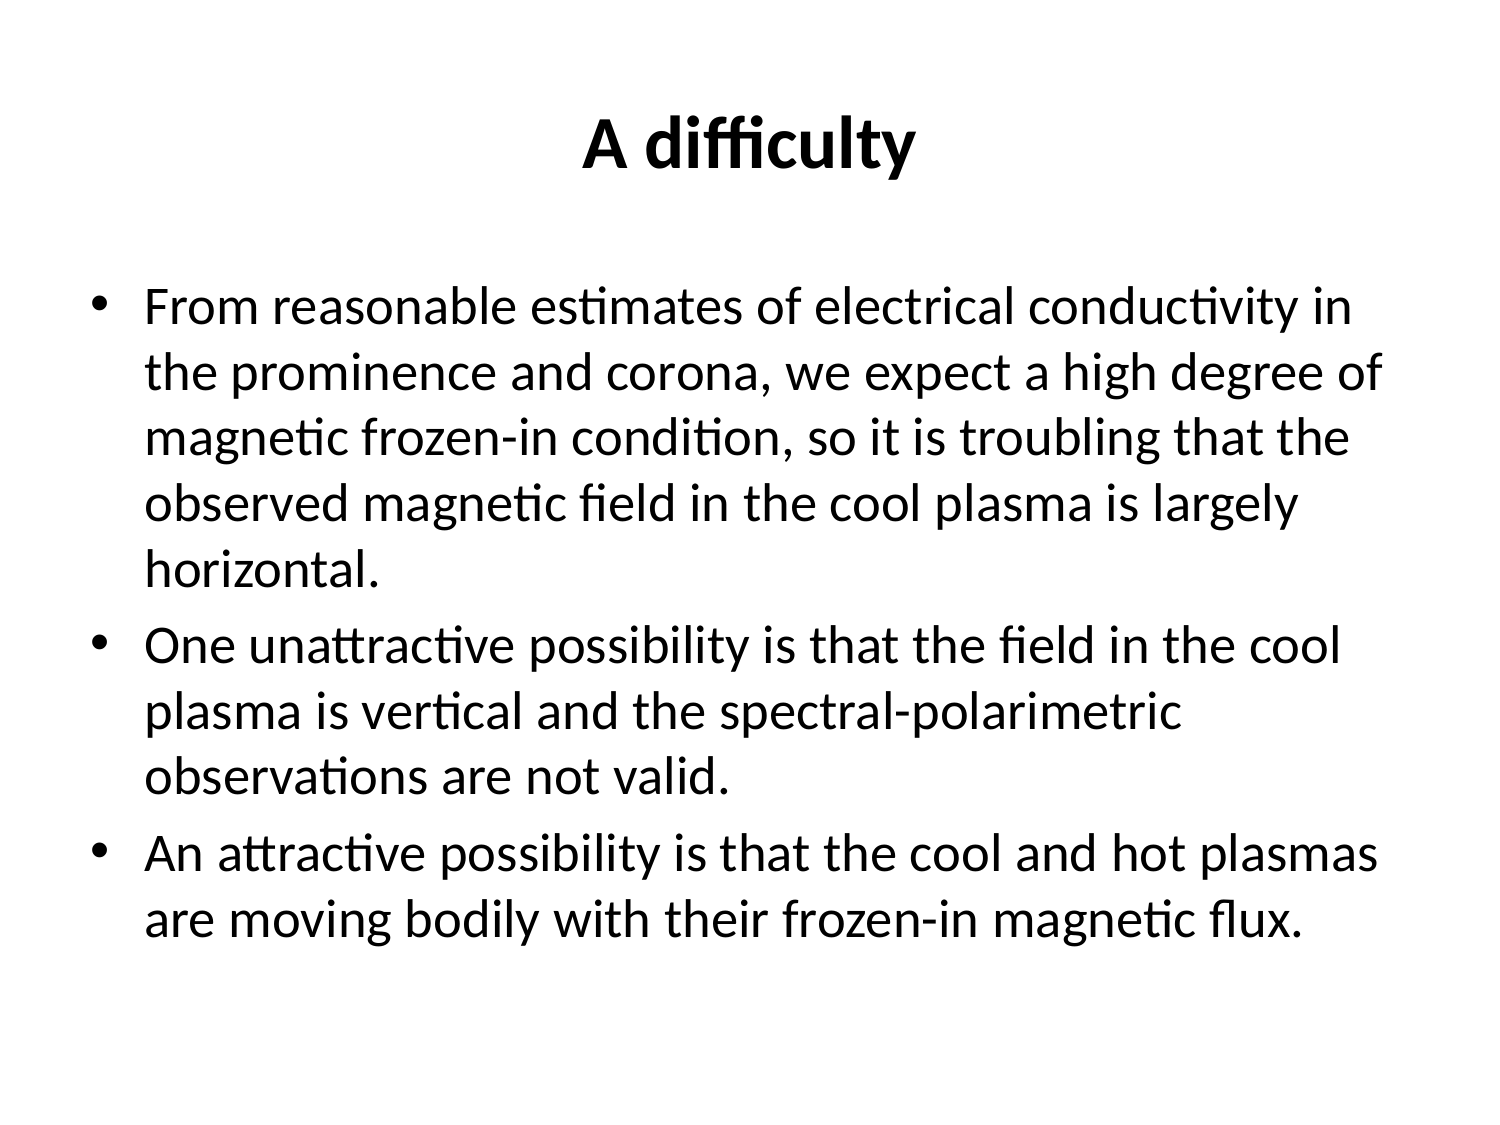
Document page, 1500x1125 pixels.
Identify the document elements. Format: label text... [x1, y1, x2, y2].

list From reasonable estimates of electrical conductivity in the prominence and corona, we expect a high degree of magnetic frozen-in condition, so it is troubling that the observed magnetic field in the cool plasma is largely horizontal. One unattractive possibility is that the field in the cool plasma is vertical and the spectral-polarimetric observations are not valid. An attractive possibility is that the cool and hot plasmas are moving bodily with their frozen-in magnetic flux. [75, 262, 1425, 1005]
title A difficulty [75, 45, 1425, 233]
